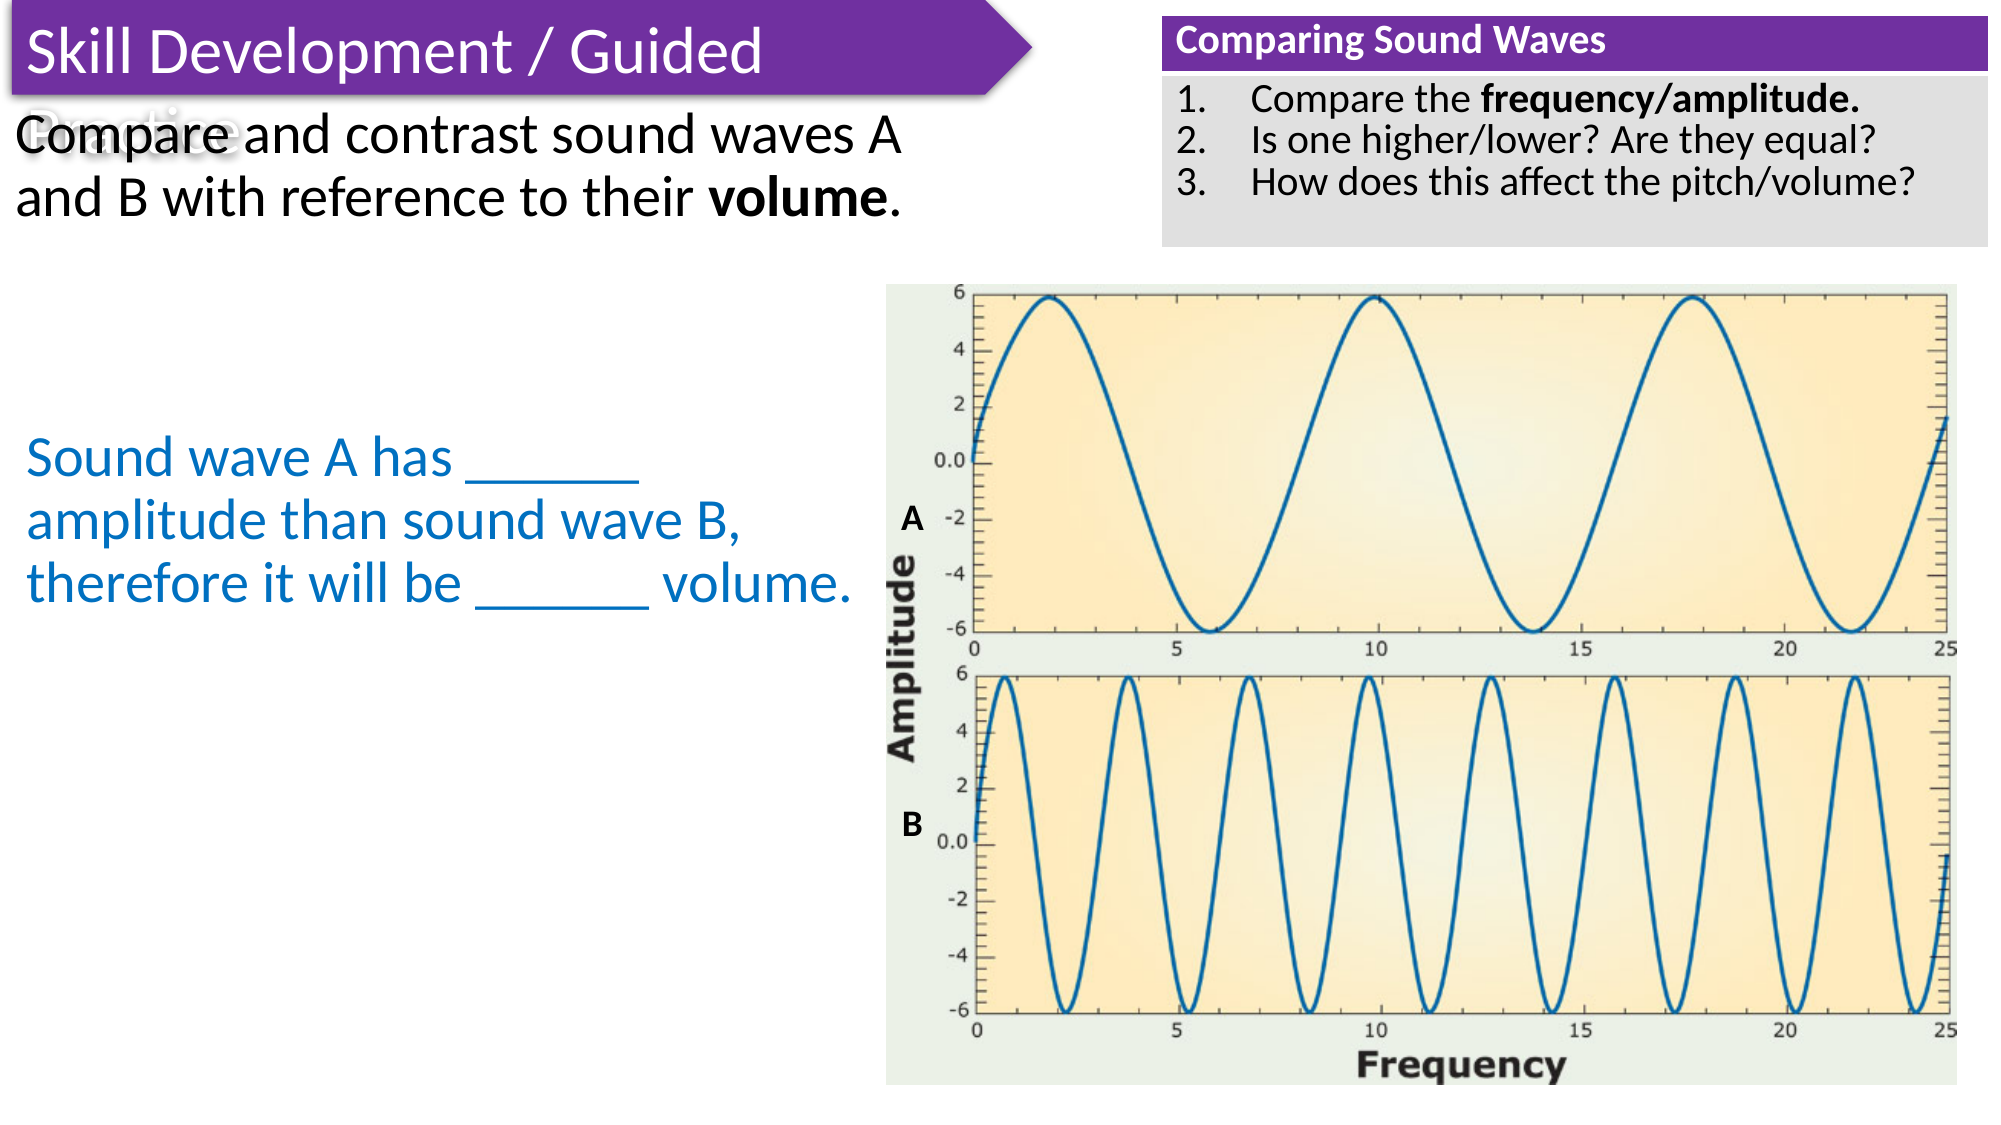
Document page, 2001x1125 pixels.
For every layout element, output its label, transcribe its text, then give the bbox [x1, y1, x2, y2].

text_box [886, 284, 1957, 1085]
table_header Comparing Sound Waves [1162, 16, 1988, 71]
text_box Sound wave A has ______ amplitude than sound wave B, therefore it will be ______ volume. [11, 419, 872, 756]
text_box Skill Development / Guided Practice [11, 0, 1033, 95]
table_cell Compare the frequency/amplitude. Is one higher/lower? Are they equal? How does this affect the pitch/volume? [1162, 76, 1988, 247]
list Compare and contrast sound waves A and B with reference to their volume. [0, 96, 1000, 260]
